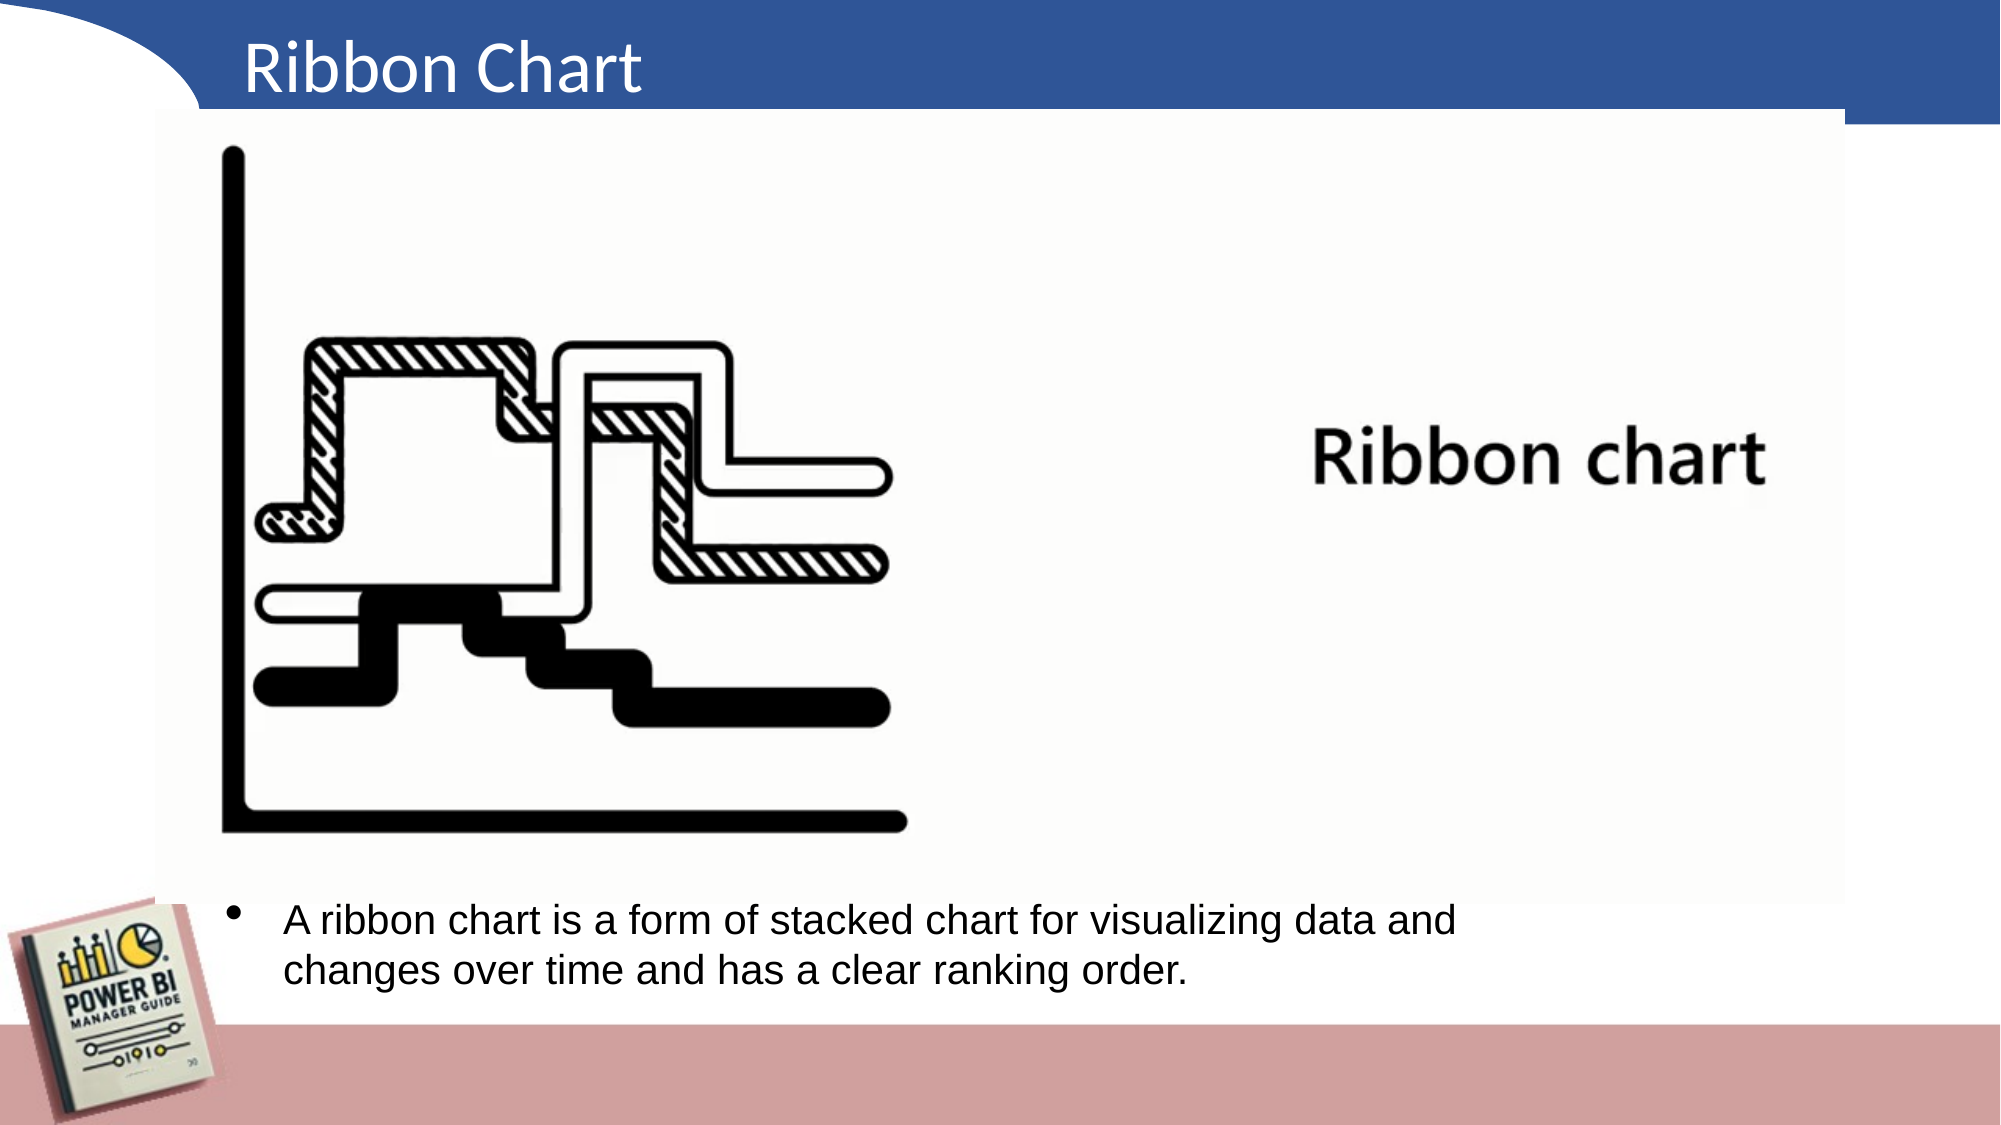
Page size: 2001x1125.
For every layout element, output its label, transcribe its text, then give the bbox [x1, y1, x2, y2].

picture [0, 0, 2001, 1125]
text_box Ribbon Chart [0, 0, 2000, 126]
text_box A ribbon chart is a form of stacked chart for visualizing data and changes over time and has a clear ranking order. [212, 904, 1552, 1001]
